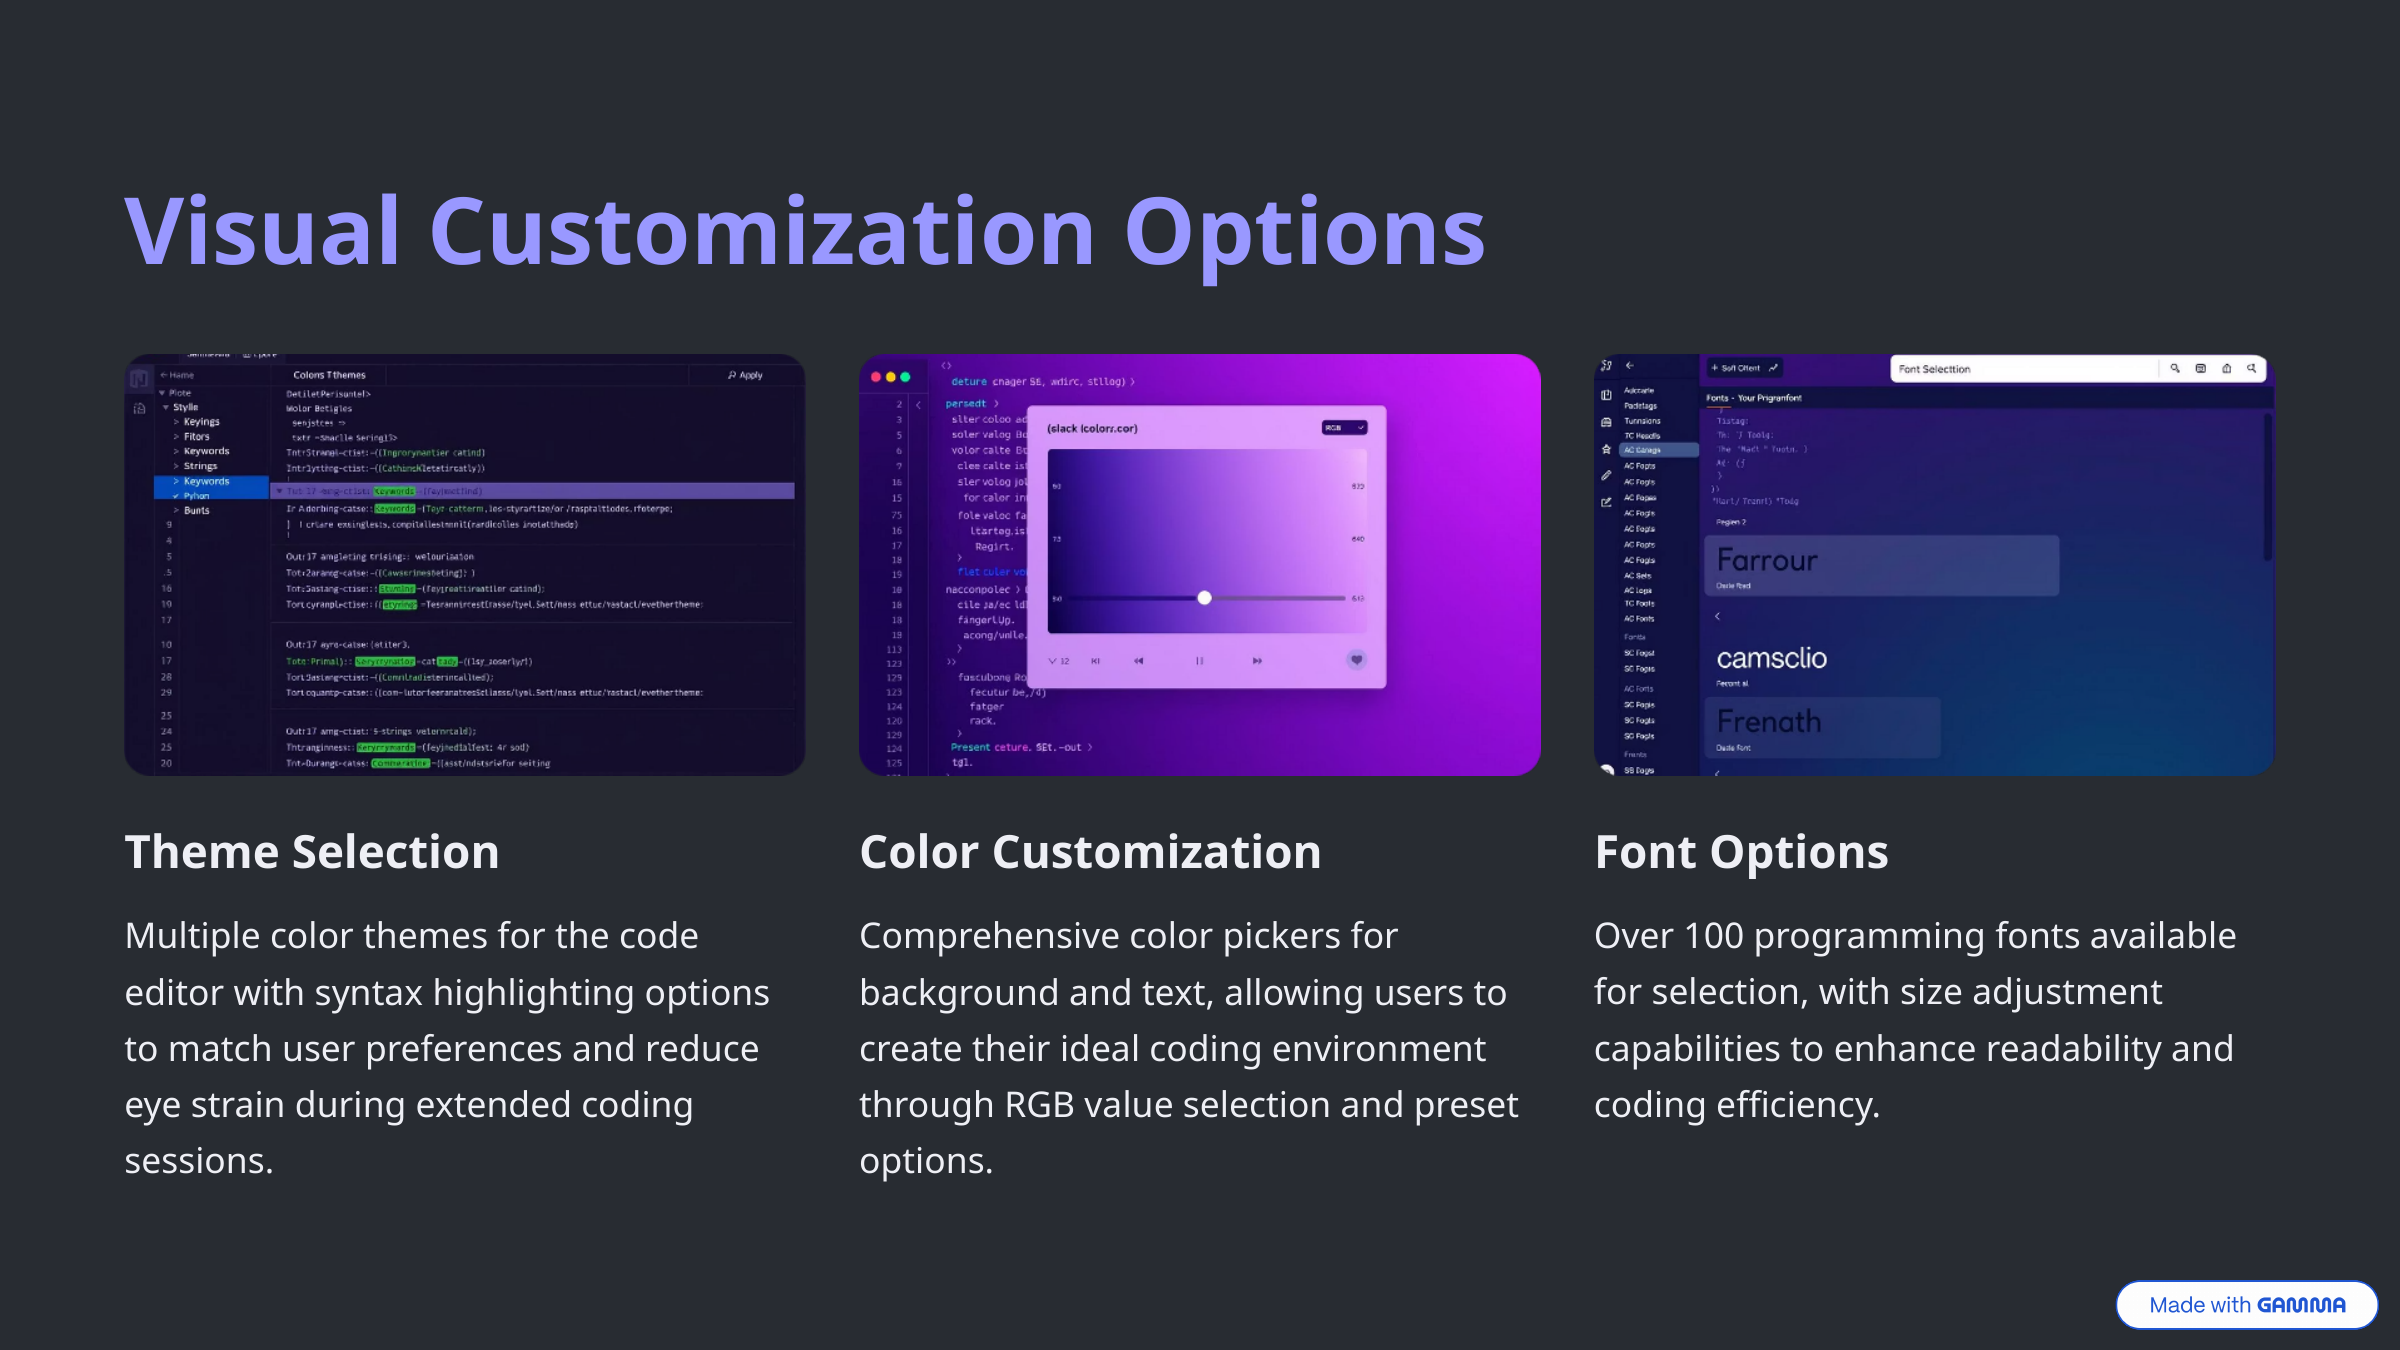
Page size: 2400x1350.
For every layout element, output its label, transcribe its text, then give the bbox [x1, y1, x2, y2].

picture [859, 354, 1541, 776]
text_box Visual Customization Options [124, 166, 1333, 283]
picture [124, 354, 806, 776]
text_box Multiple color themes for the code editor with syntax highlighting options to match user preferences and reduce eye strain during extended coding sessions. [124, 899, 806, 1184]
picture [1593, 354, 2276, 776]
picture [2106, 1271, 2389, 1339]
text_box Color Customization [859, 819, 1327, 879]
text_box Over 100 programming fonts available for selection, with size adjustment capabilities to enhance readability and coding efficiency. [1594, 899, 2276, 1127]
text_box Font Options [1594, 819, 2062, 879]
text_box Comprehensive color pickers for background and text, allowing users to create their ideal coding environment through RGB value selection and preset options. [859, 899, 1541, 1184]
text_box Theme Selection [124, 819, 592, 879]
